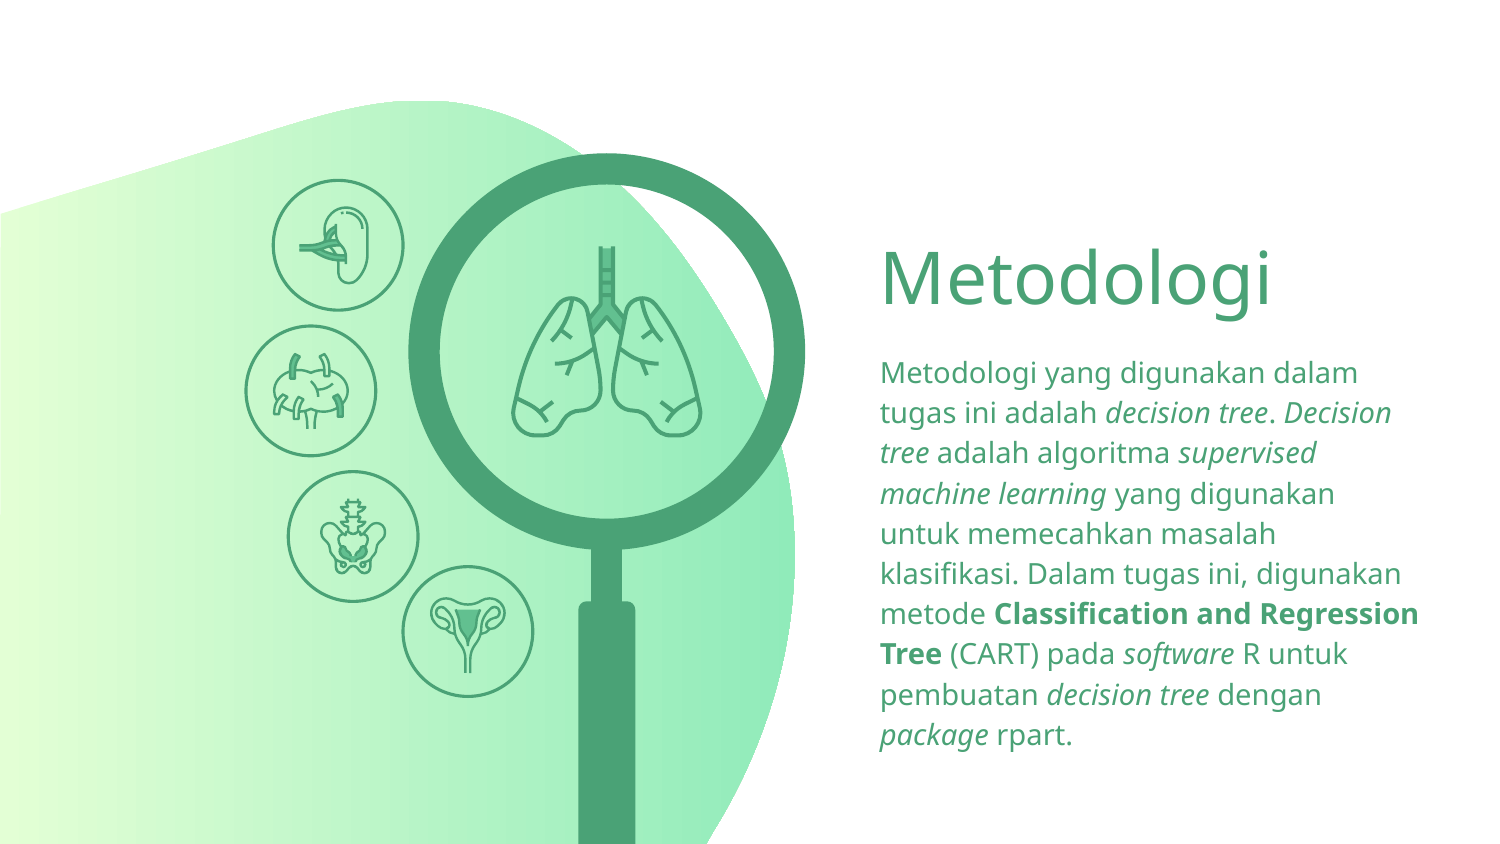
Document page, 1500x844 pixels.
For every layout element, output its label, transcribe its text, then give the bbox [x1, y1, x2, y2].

text_box [245, 325, 376, 456]
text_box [508, 246, 706, 438]
text_box [273, 180, 403, 311]
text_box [429, 596, 507, 674]
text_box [408, 152, 806, 844]
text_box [299, 206, 369, 285]
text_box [272, 352, 350, 430]
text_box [319, 498, 387, 575]
text_box [288, 471, 403, 602]
subtitle Metodologi yang digunakan dalam tugas ini adalah decision tree. Decision tree adalah algoritma supervised machine learning yang digunakan untuk memecahkan masalah klasifikasi. Dalam tugas ini, digunakan metode Classification and Regression Tree (CART) pada software R untuk pembuatan decision tree dengan package rpart. [864, 334, 1438, 734]
title Metodologi [864, 202, 1438, 334]
